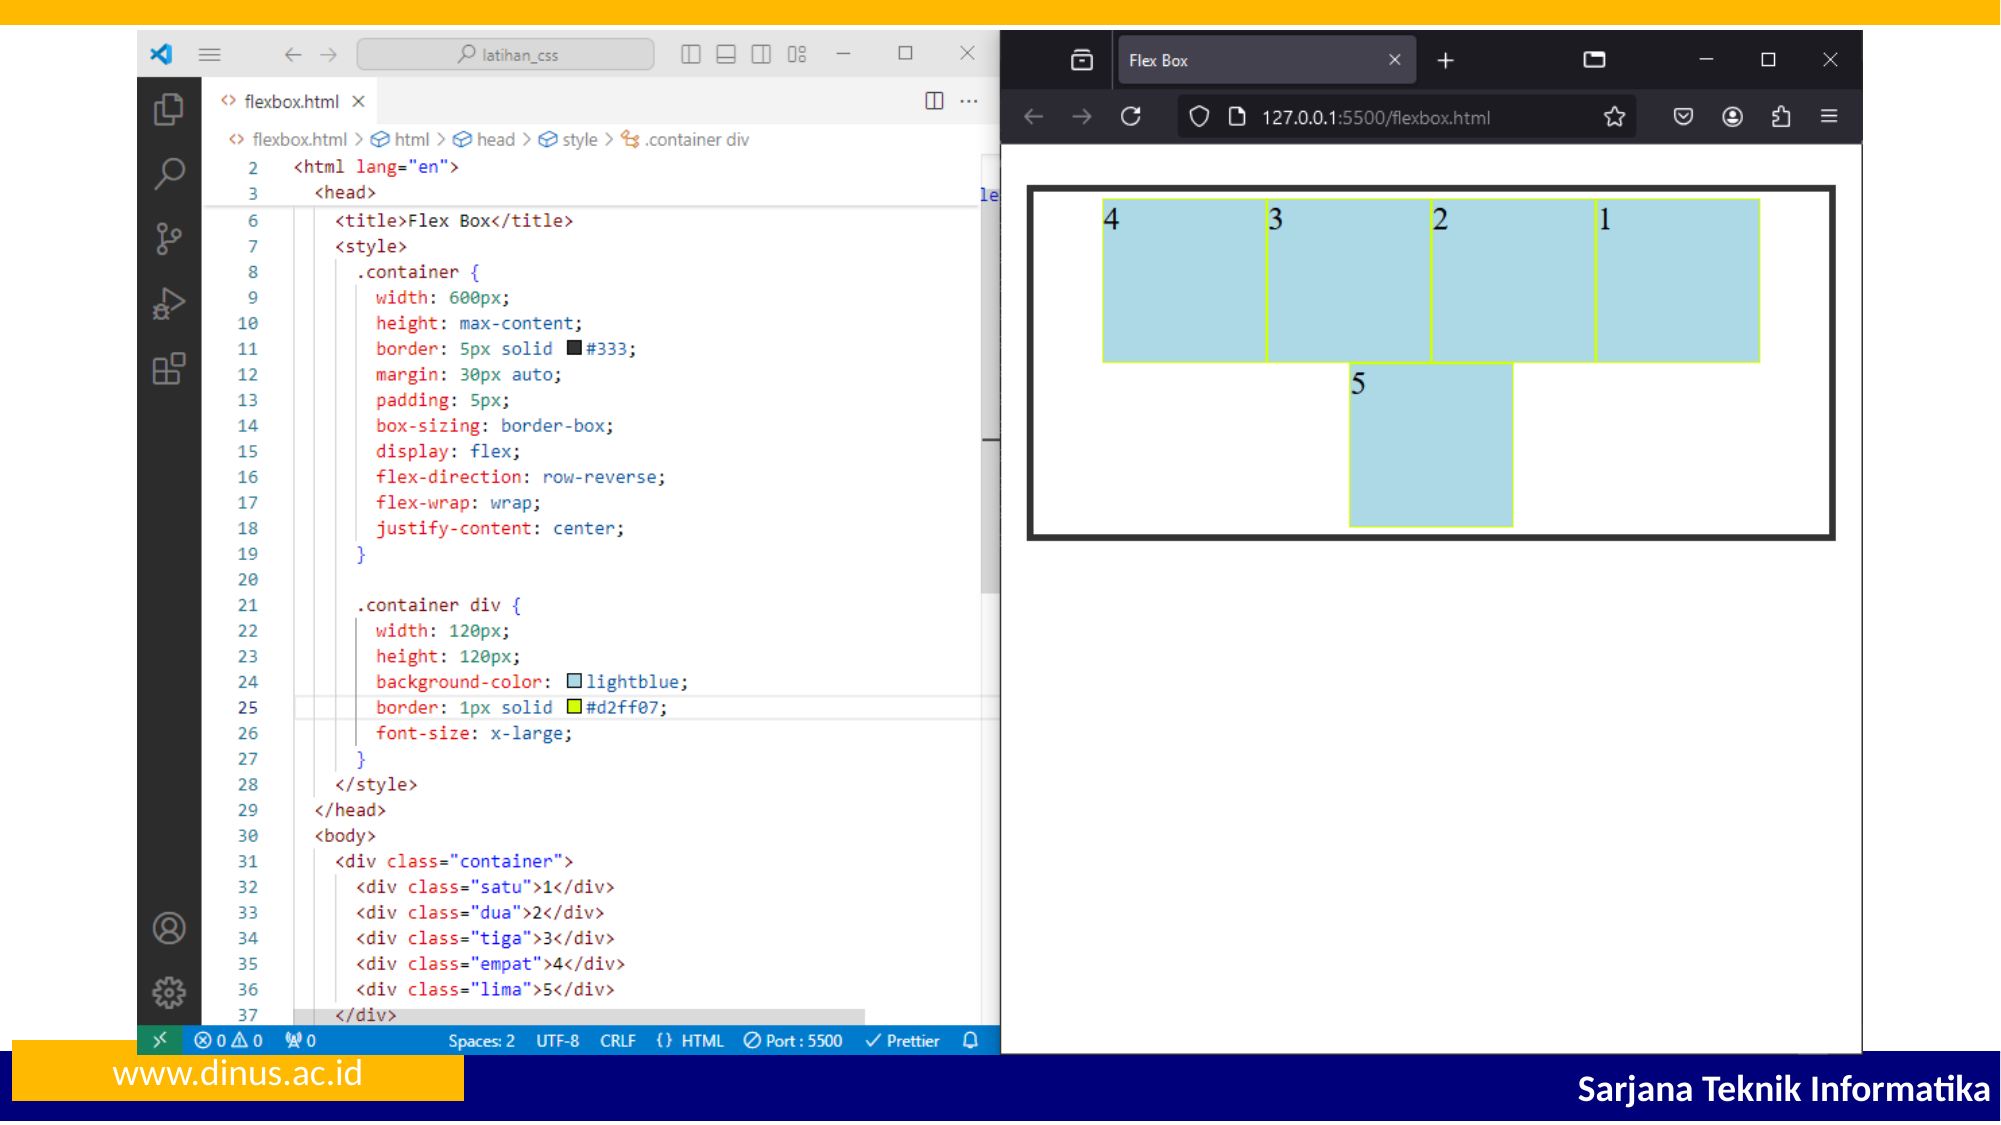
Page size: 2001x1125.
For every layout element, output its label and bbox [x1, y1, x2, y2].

picture [137, 29, 1863, 1055]
